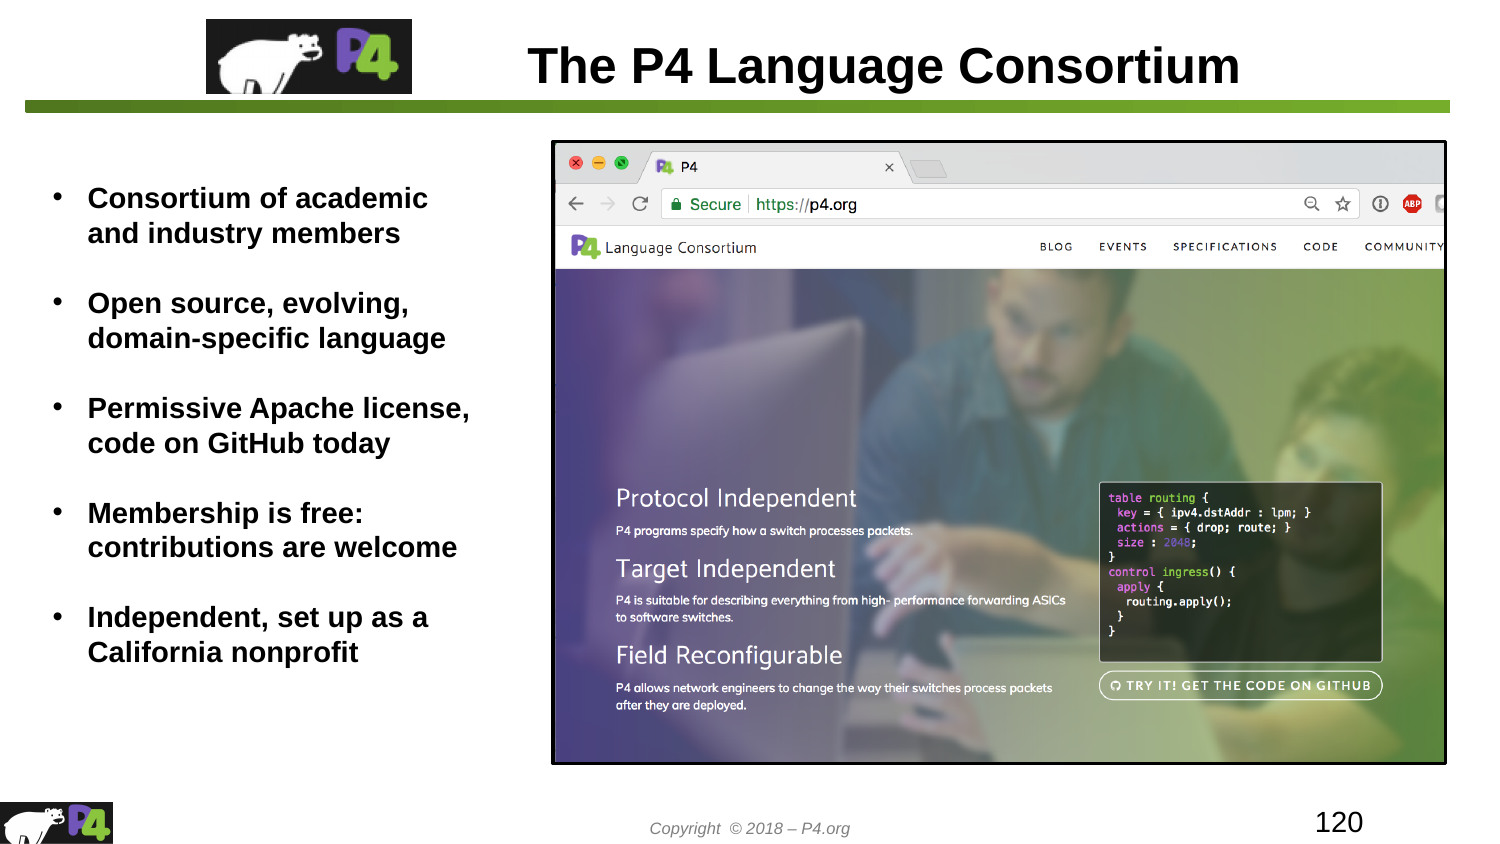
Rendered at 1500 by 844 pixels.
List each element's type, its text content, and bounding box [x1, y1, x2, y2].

picture [0, 802, 113, 844]
text_box Consortium of academic and industry members Open source, evolving, domain-specific language Permissive Apache license, code on GitHub today Membership is free: contributions are welcome Independent, set up as a California nonprofit [37, 171, 497, 682]
title The P4 Language Consortium [243, 17, 1257, 97]
slide_number 120 [1299, 808, 1475, 835]
picture [554, 142, 1444, 763]
picture [206, 19, 412, 95]
